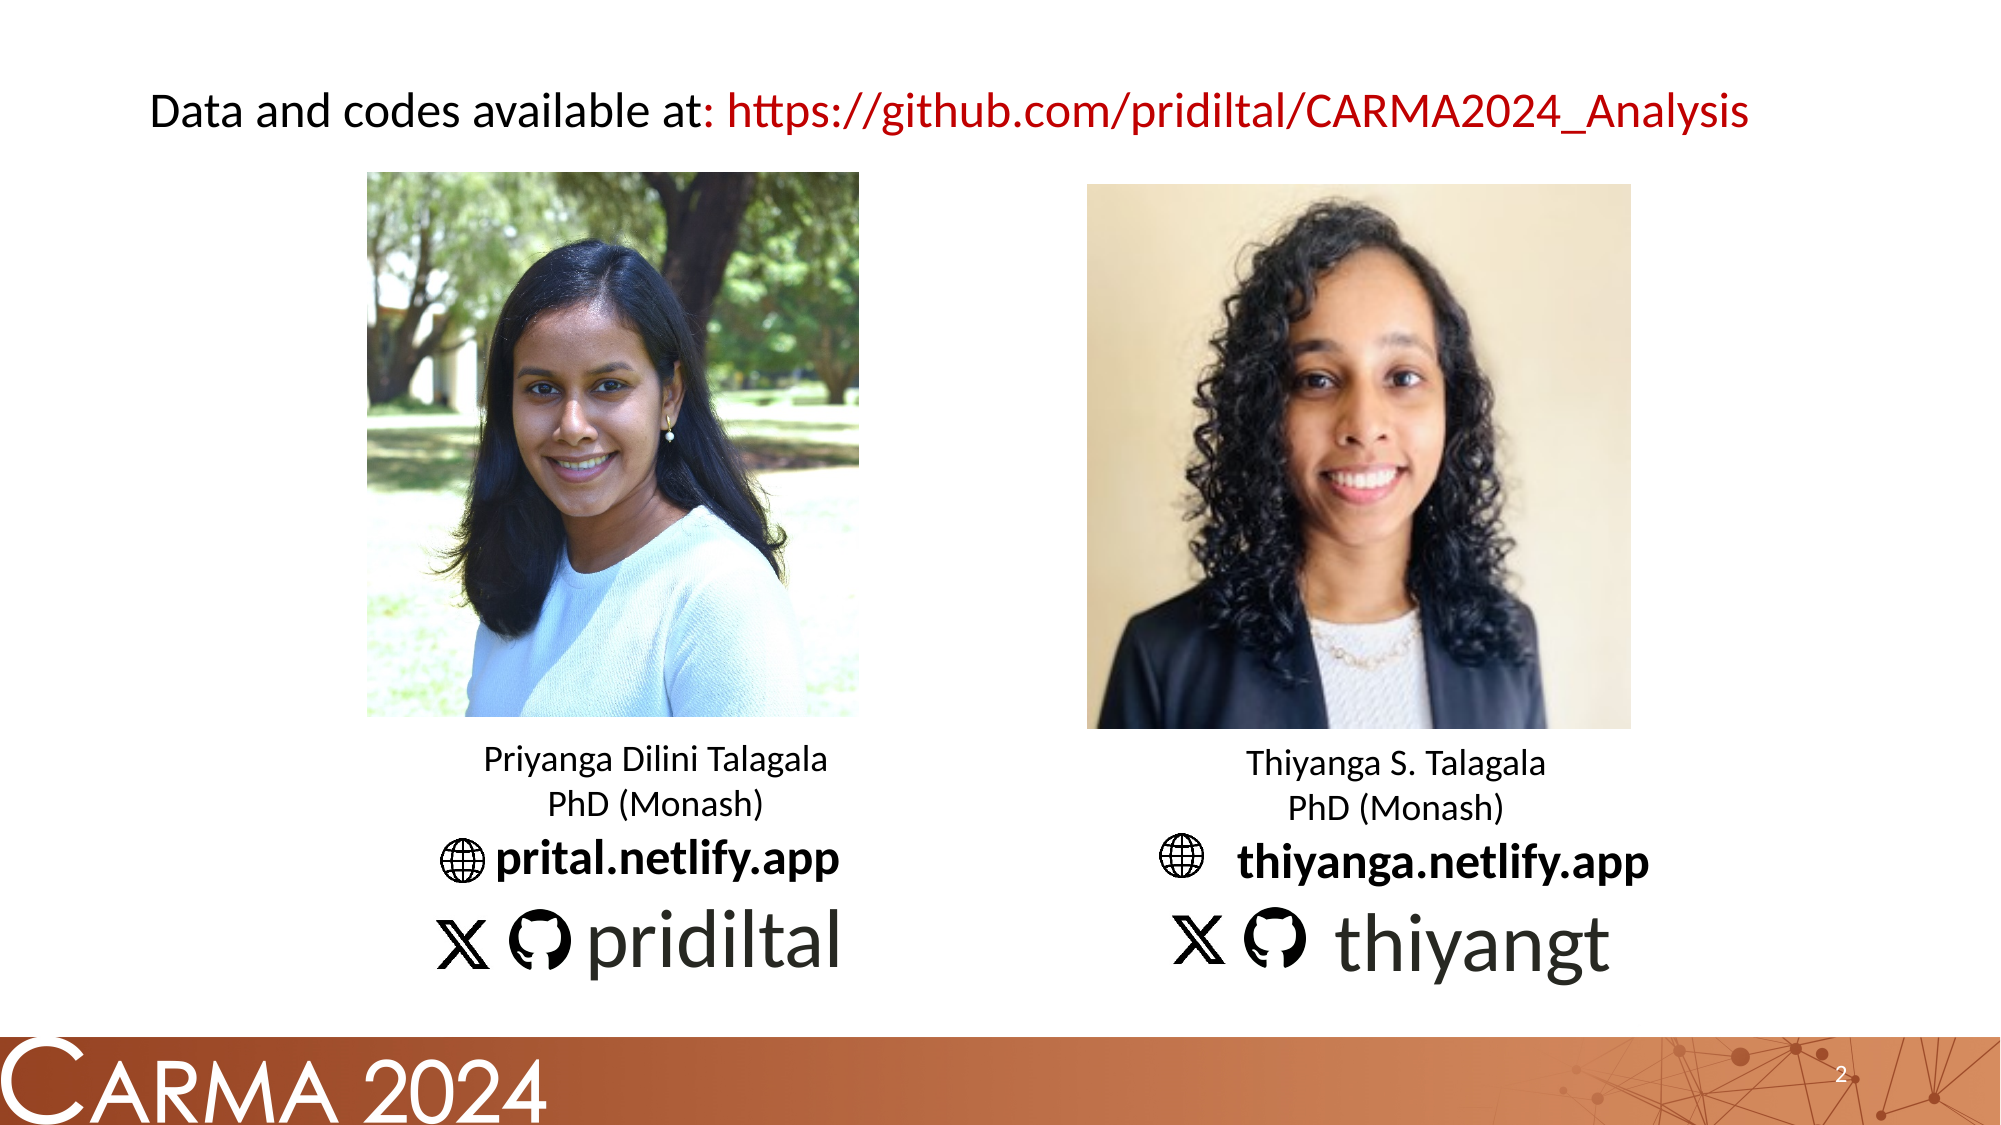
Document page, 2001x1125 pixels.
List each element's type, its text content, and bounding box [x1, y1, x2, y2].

text_box Thiyanga S. Talagala PhD (Monash) thiyanga.netlify.app thiyangt [1108, 730, 1685, 1086]
picture [0, 0, 2001, 1125]
slide_number 2 [1412, 1042, 1863, 1103]
text_box Data and codes available at: https://github.com/pridiltal/CARMA2024_Analysis [134, 69, 1765, 145]
text_box Priyanga Dilini Talagala PhD (Monash) prital.netlify.app pridiltal [378, 726, 934, 992]
